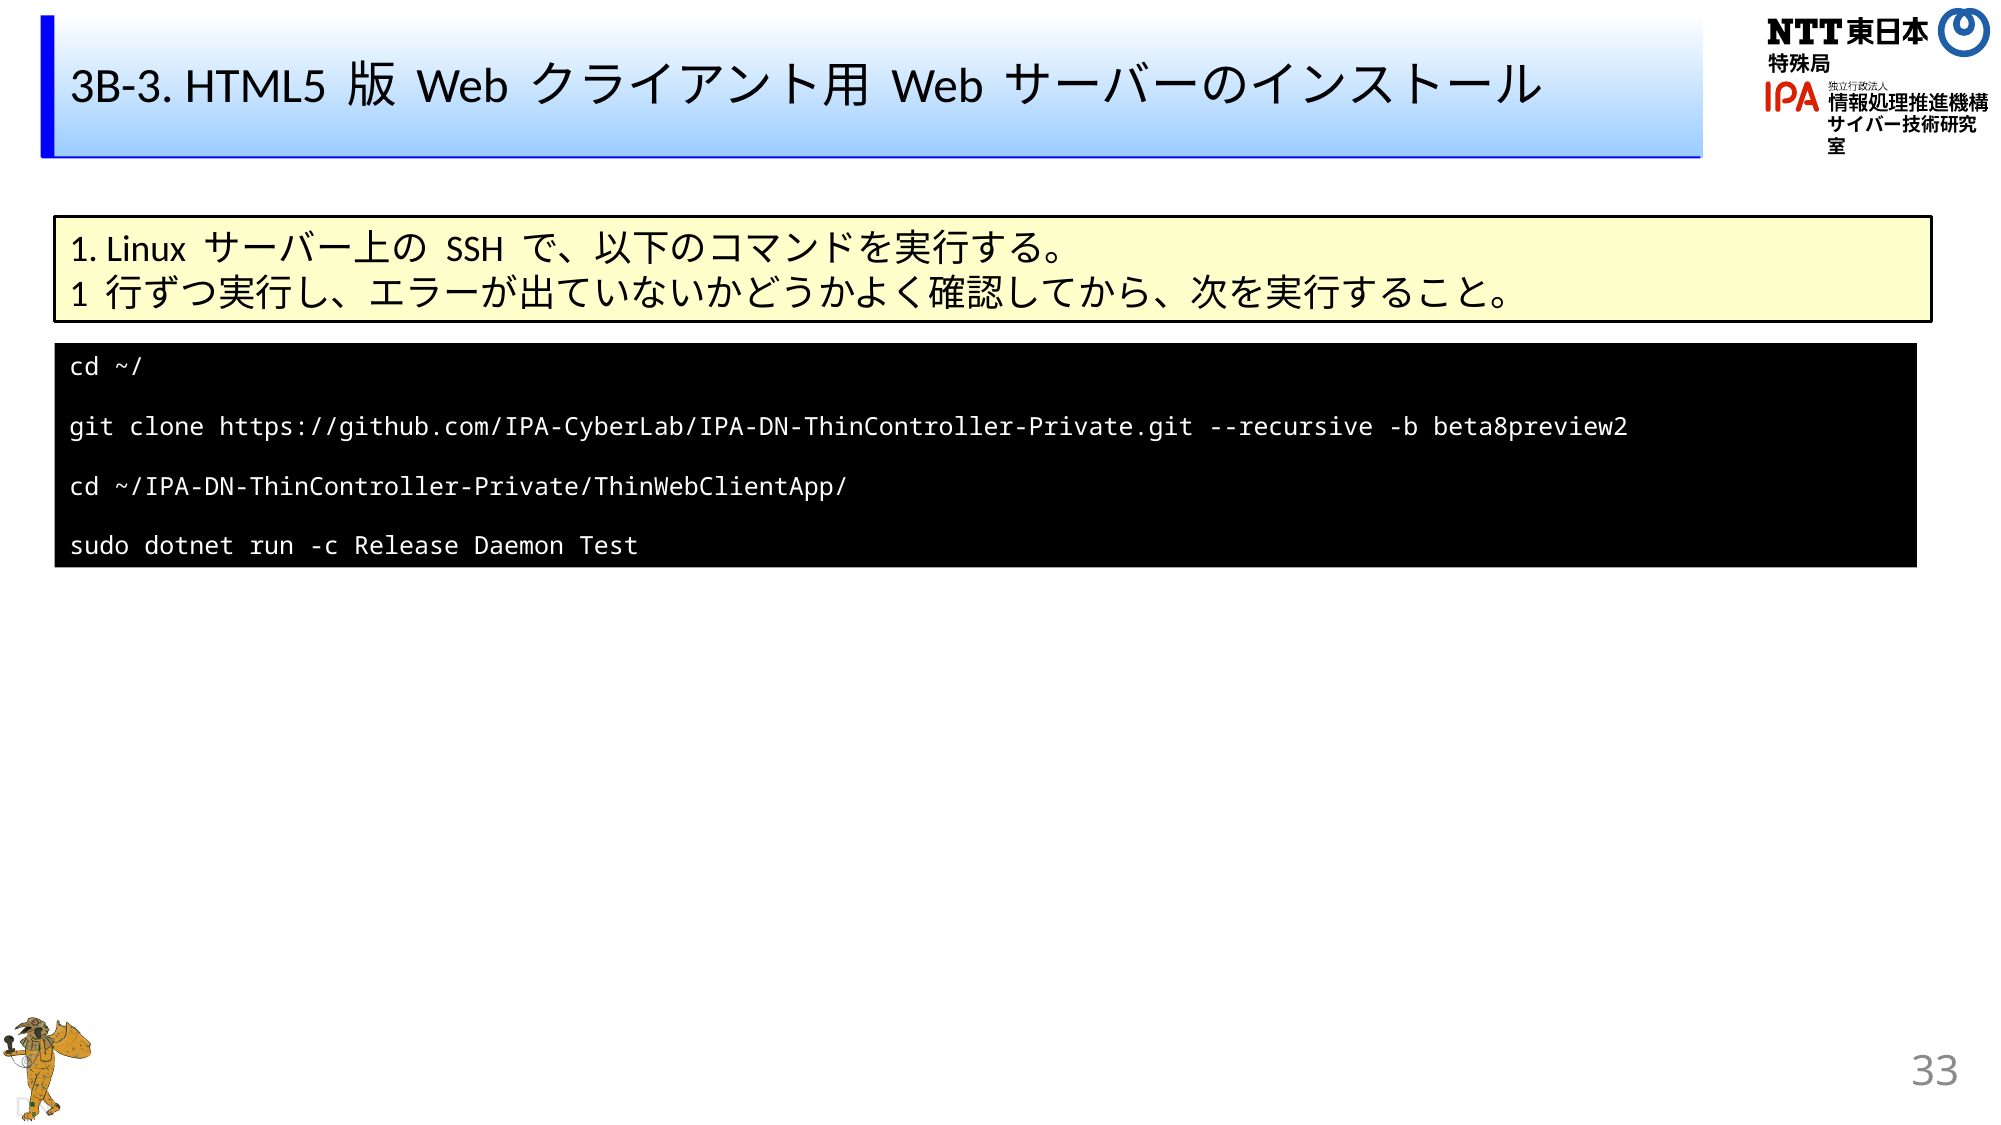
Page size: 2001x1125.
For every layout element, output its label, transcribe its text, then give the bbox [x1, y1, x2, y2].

text_box 1. Linux サーバー上の SSH で、以下のコマンドを実行する。 1 行ずつ実行し、エラーが出ていないかどうかよく確認してから、次を実行すること。 [54, 216, 1932, 322]
text_box cd ~/ git clone https://github.com/IPA-CyberLab/IPA-DN-ThinController-Private.git --recursive -b beta8preview2 cd ~/IPA-DN-ThinController-Private/ThinWebClientApp/ sudo dotnet run -c Release Daemon Test [54, 343, 1917, 568]
title 3B-3. HTML5 版 Web クライアント用 Web サーバーのインストール [54, 30, 1703, 143]
slide_number 33 [1412, 1042, 1975, 1103]
